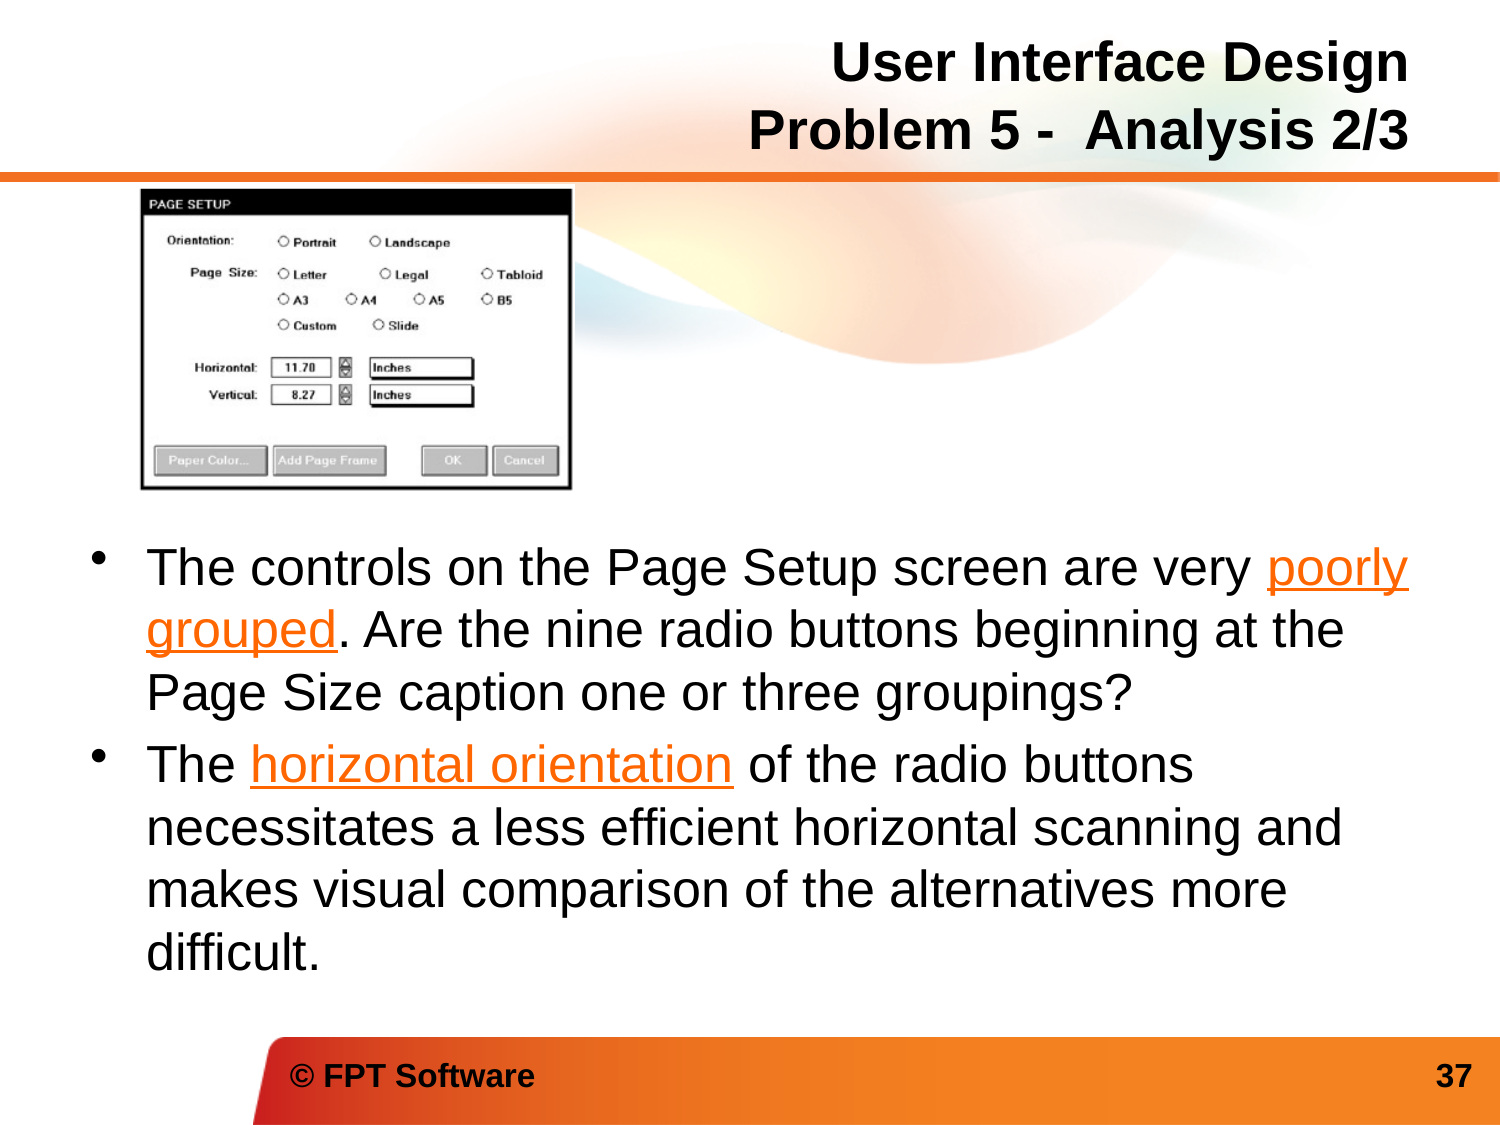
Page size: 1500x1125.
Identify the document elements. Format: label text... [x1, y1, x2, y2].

list The controls on the Page Setup screen are very poorly grouped. Are the nine radio buttons beginning at the Page Size caption one or three groupings? The horizontal orientation of the radio buttons necessitates a less efficient horizontal scanning and makes visual comparison of the alternatives more difficult. [75, 525, 1425, 1032]
picture [0, 0, 1500, 486]
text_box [136, 183, 575, 493]
picture [253, 1037, 1500, 1125]
title User Interface Design Problem 5 - Analysis 2/3 [437, 24, 1425, 161]
